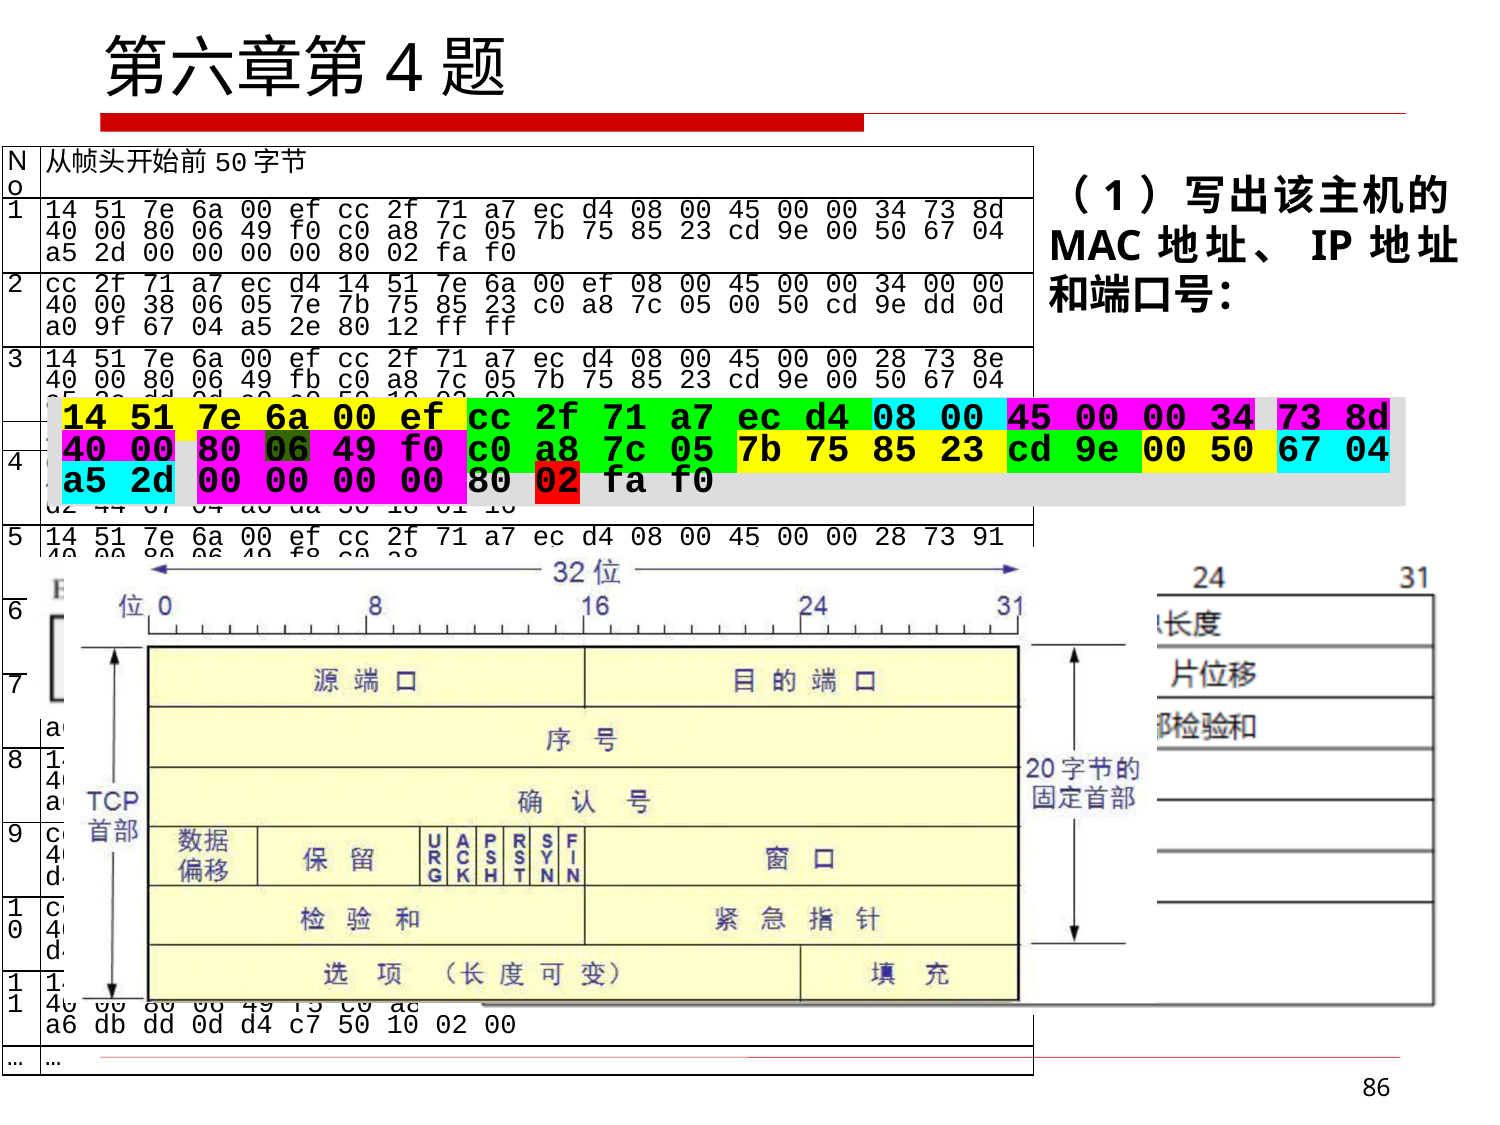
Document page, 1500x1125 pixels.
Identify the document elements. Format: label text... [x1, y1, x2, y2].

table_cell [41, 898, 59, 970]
table_cell 14 51 7e 6a 00 ef cc 2f 71 a7 ec d4 08 00 45 00 00 28 73 94 40 00 80 06 49 f5 c0 a8 7c 05 7b 75 85 23 cd 9e 00 50 67 04 a6 db dd 0d d4 c7 50 10 02 00 [41, 972, 1033, 1045]
table_cell 11 [3, 972, 40, 1045]
table_cell cc 2f 71 a7 ec d4 14 51 7e 6a 00 ef 08 00 45 00 00 34 00 00 40 00 38 06 05 7e 7b 75 85 23 c0 a8 7c 05 00 50 cd 9e dd 0d a0 9f 67 04 a5 2e 80 12 ff ff [41, 274, 1033, 346]
table_cell 5 [3, 526, 40, 598]
table_cell 3 [3, 348, 40, 421]
table_cell 10 [3, 898, 40, 970]
table_cell 9 [3, 823, 40, 896]
text_box 14 51 7e 6a 00 ef cc 2f 71 a7 ec d4 08 00 45 00 00 34 73 8d 40 00 80 06 49 f0 c0 a8 7c 05 7b 75 85 23 cd 9e 00 50 67 04 a5 2d 00 00 00 00 80 02 fa f0 [47, 397, 1406, 507]
table_cell 14 51 7e 6a 00 ef cc 2f 71 a7 ec d4 08 00 45 00 00 28 73 91 40 00 80 06 49 f8 c0 a8 7c 05 7b 75 85 23 cd 9e 00 50 67 04 a6 da dd 0d d4 c6 50 10 02 00 [41, 526, 1033, 556]
table_cell 14 51 7e 6a 00 ef cc 2f 71 a7 ec d4 08 00 45 00 00 28 73 8e 40 00 80 06 49 fb c0 a8 7c 05 7b 75 85 23 cd 9e 00 50 67 04 a5 2e dd 0d a0 a0 50 10 02 00 [41, 348, 1033, 421]
table_cell … [41, 1047, 1033, 1074]
picture [27, 547, 1500, 1015]
table_cell 8 [3, 749, 40, 822]
table_header No [3, 147, 40, 197]
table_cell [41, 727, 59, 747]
table_cell cc 2f 71 a7 ec d4 14 51 7e 6a 00 ef 08 00 45 00 02 aa 07 cb 40 00 39 06 fa 3c 7b 75 85 23 c0 a8 7c 05 00 50 cd 9e dd 0d d2 44 67 04 a6 da 50 18 01 16 [41, 451, 1033, 524]
table_cell 7 [3, 675, 40, 747]
text_box 第六章第4题 [87, 17, 1494, 114]
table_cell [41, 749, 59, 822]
table_cell [3, 422, 40, 450]
table_cell 4 [3, 451, 40, 524]
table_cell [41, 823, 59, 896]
table_cell 1 [3, 199, 40, 272]
slide_number 86 [1080, 1064, 1406, 1108]
table_cell 6 [3, 600, 21, 673]
table_cell … [3, 1047, 40, 1074]
table_header 从帧头开始前50字节 [41, 147, 1033, 197]
table_cell 2 [3, 274, 40, 346]
text_box （1）写出该主机的MAC地址、IP地址和端口号： [1034, 160, 1474, 326]
table_cell … [41, 422, 47, 450]
table_cell 14 51 7e 6a 00 ef cc 2f 71 a7 ec d4 08 00 45 00 00 34 73 8d 40 00 80 06 49 f0 c0 a8 7c 05 7b 75 85 23 cd 9e 00 50 67 04 a5 2d 00 00 00 00 80 02 fa f0 [41, 199, 1033, 272]
